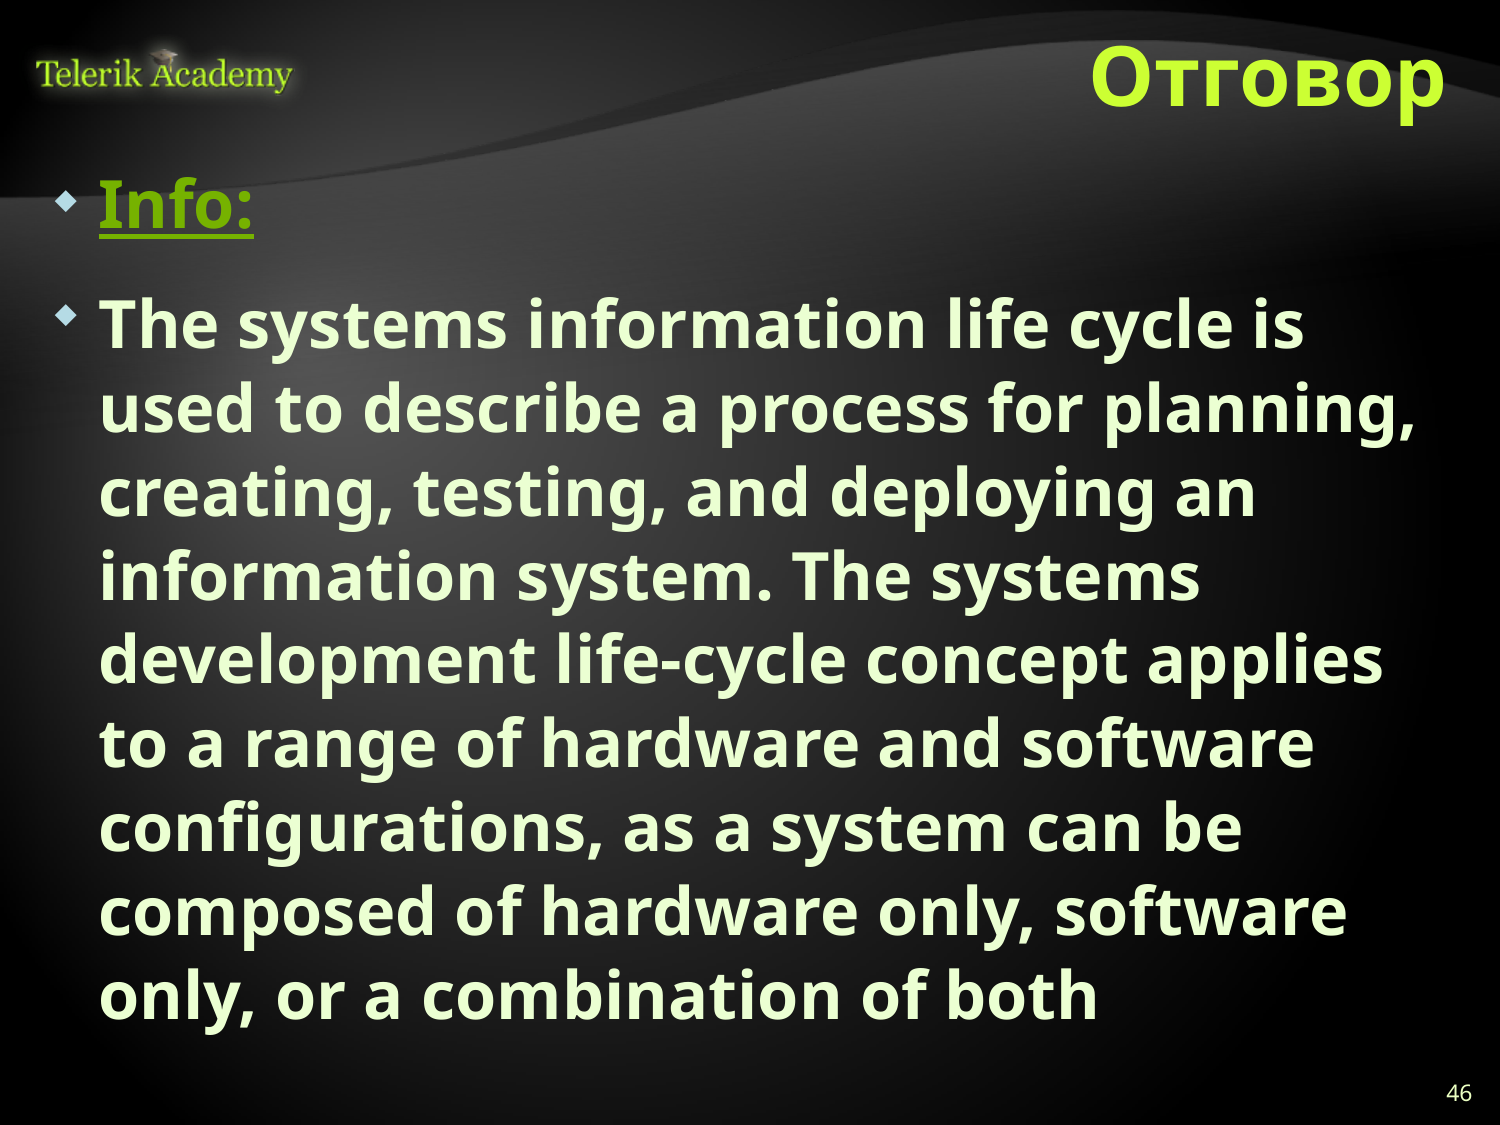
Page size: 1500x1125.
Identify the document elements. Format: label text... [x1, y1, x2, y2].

picture [0, 0, 1500, 1125]
title Отговор [300, 12, 1463, 149]
slide_number 46 [1412, 1074, 1488, 1113]
list Info: The systems information life cycle is used to describe a process for planning, creating, testing, and deploying an information system. The systems development life-cycle concept applies to a range of hardware and software configurations, as a system can be composed of hardware only, software only, or a combination of both [37, 149, 1463, 1100]
